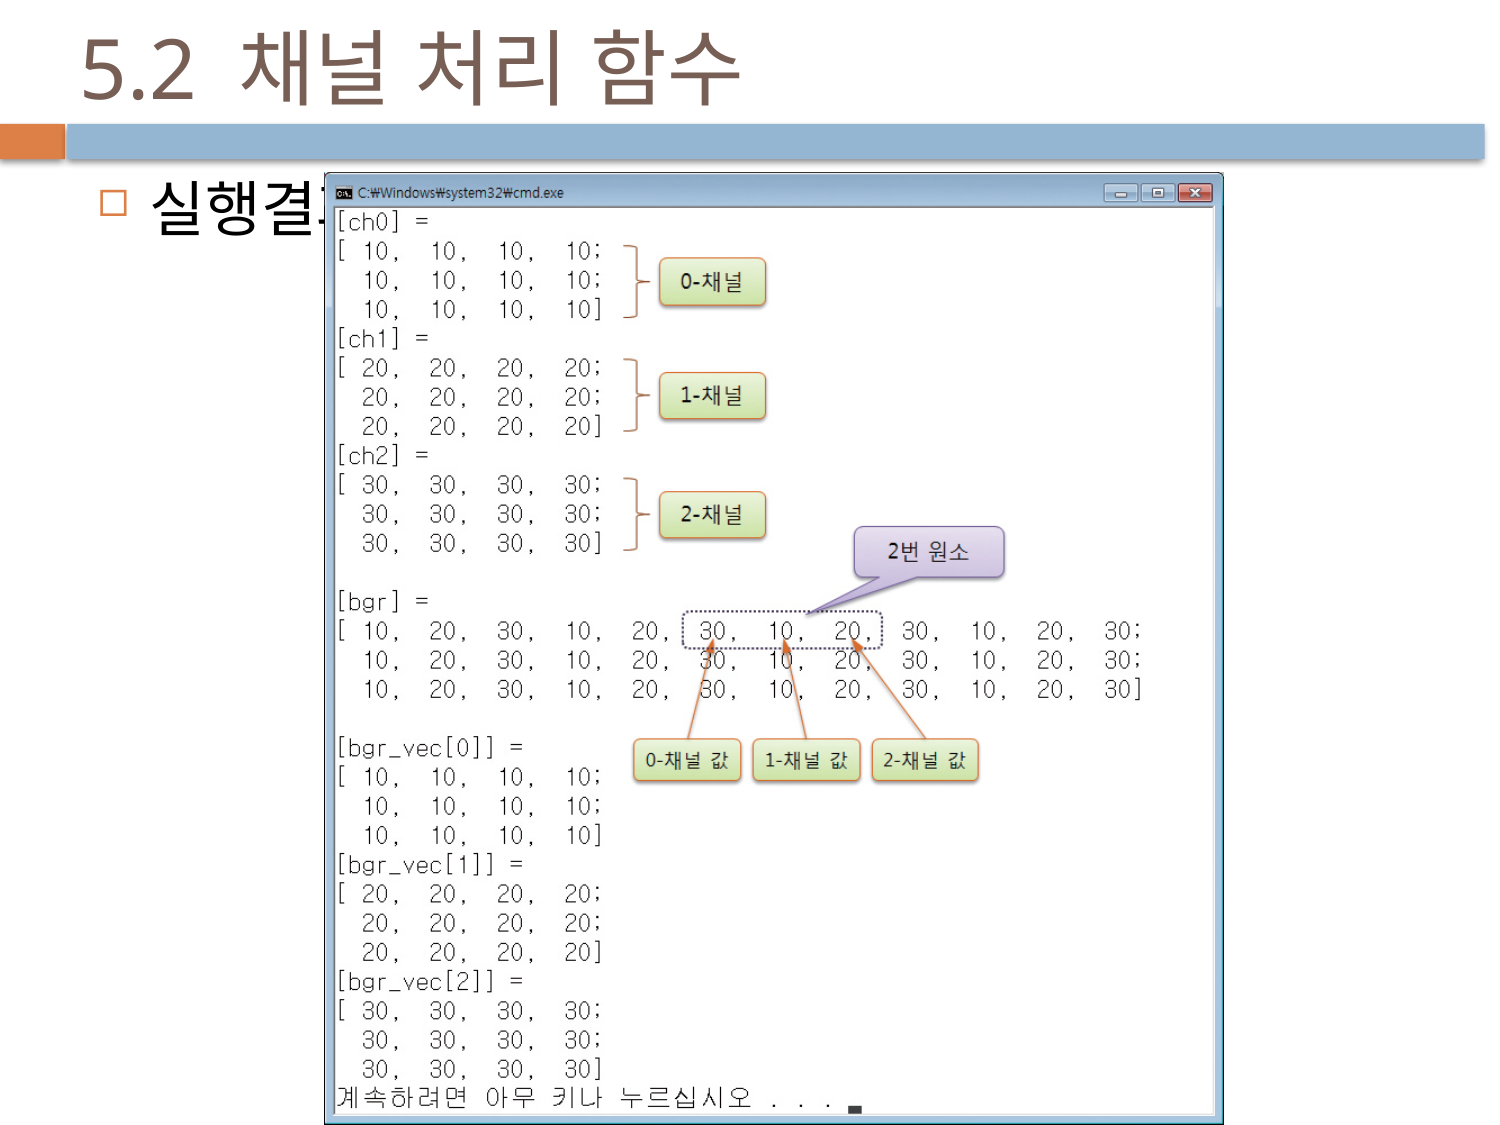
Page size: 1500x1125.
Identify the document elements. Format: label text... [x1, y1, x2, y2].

list 실행결과 [82, 164, 1500, 1050]
picture [324, 172, 1224, 1125]
title 5.2 채널 처리 함수 [64, 7, 1471, 126]
